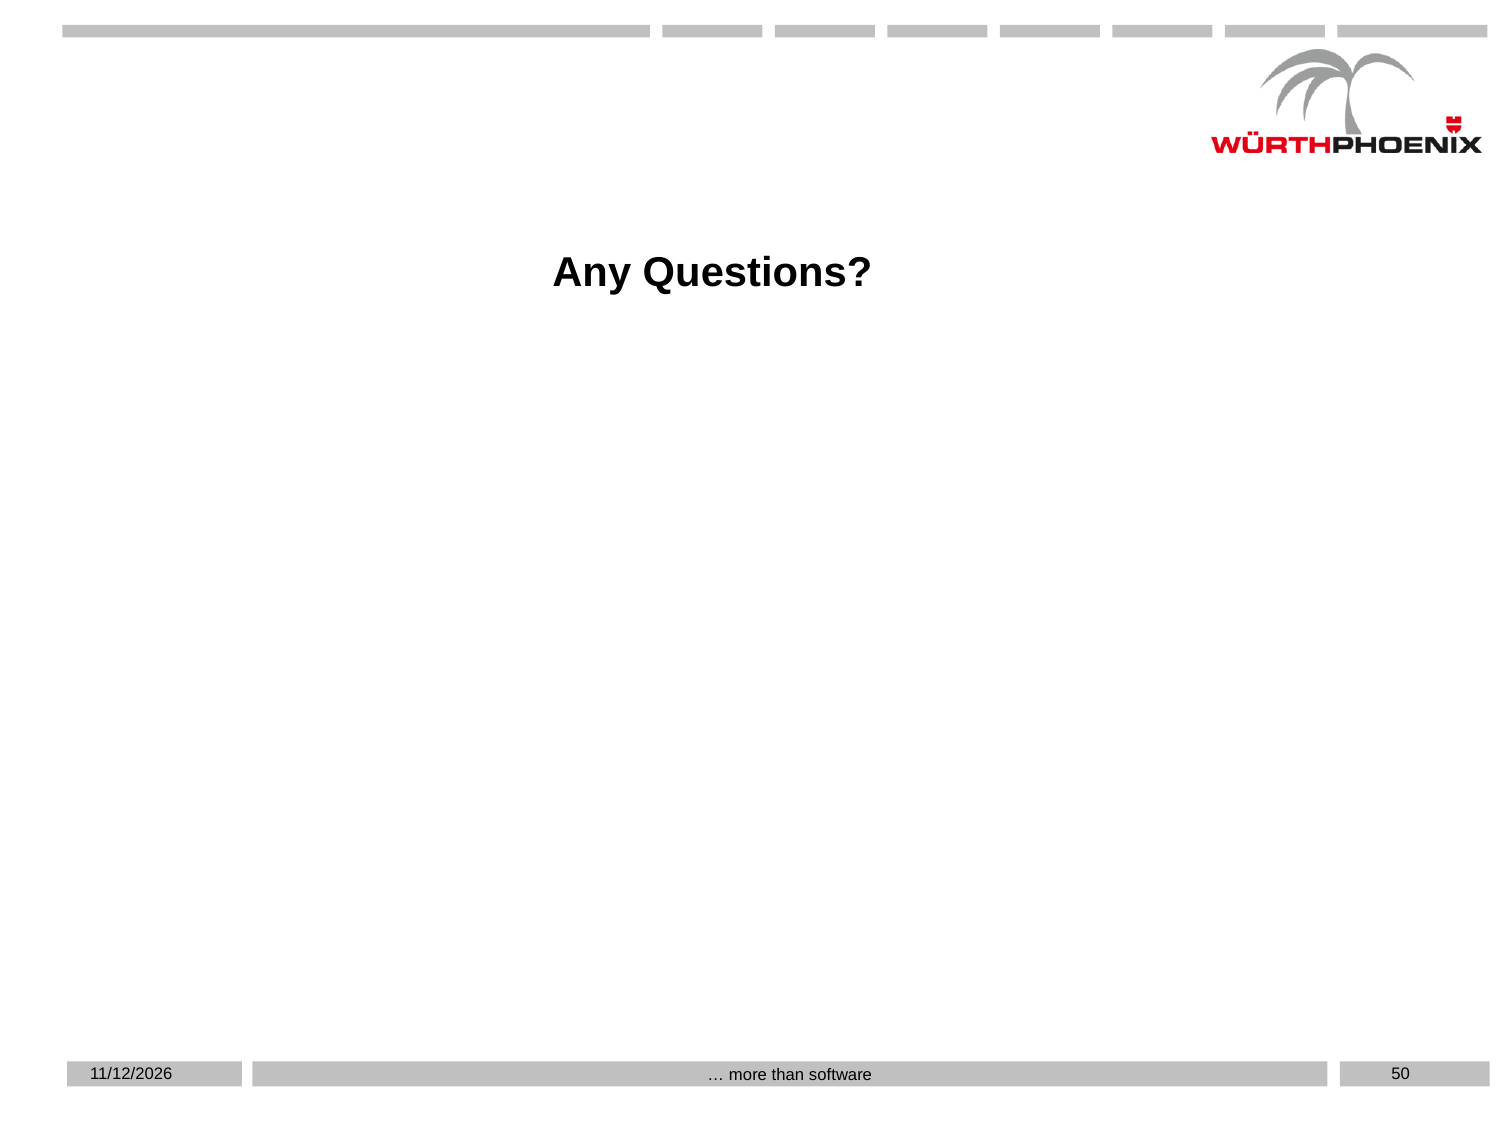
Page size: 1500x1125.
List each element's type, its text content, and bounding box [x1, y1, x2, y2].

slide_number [75, 1042, 425, 1103]
slide_number 50 [1074, 1042, 1425, 1103]
subtitle Any Questions? [187, 237, 1238, 313]
picture [1211, 49, 1482, 153]
